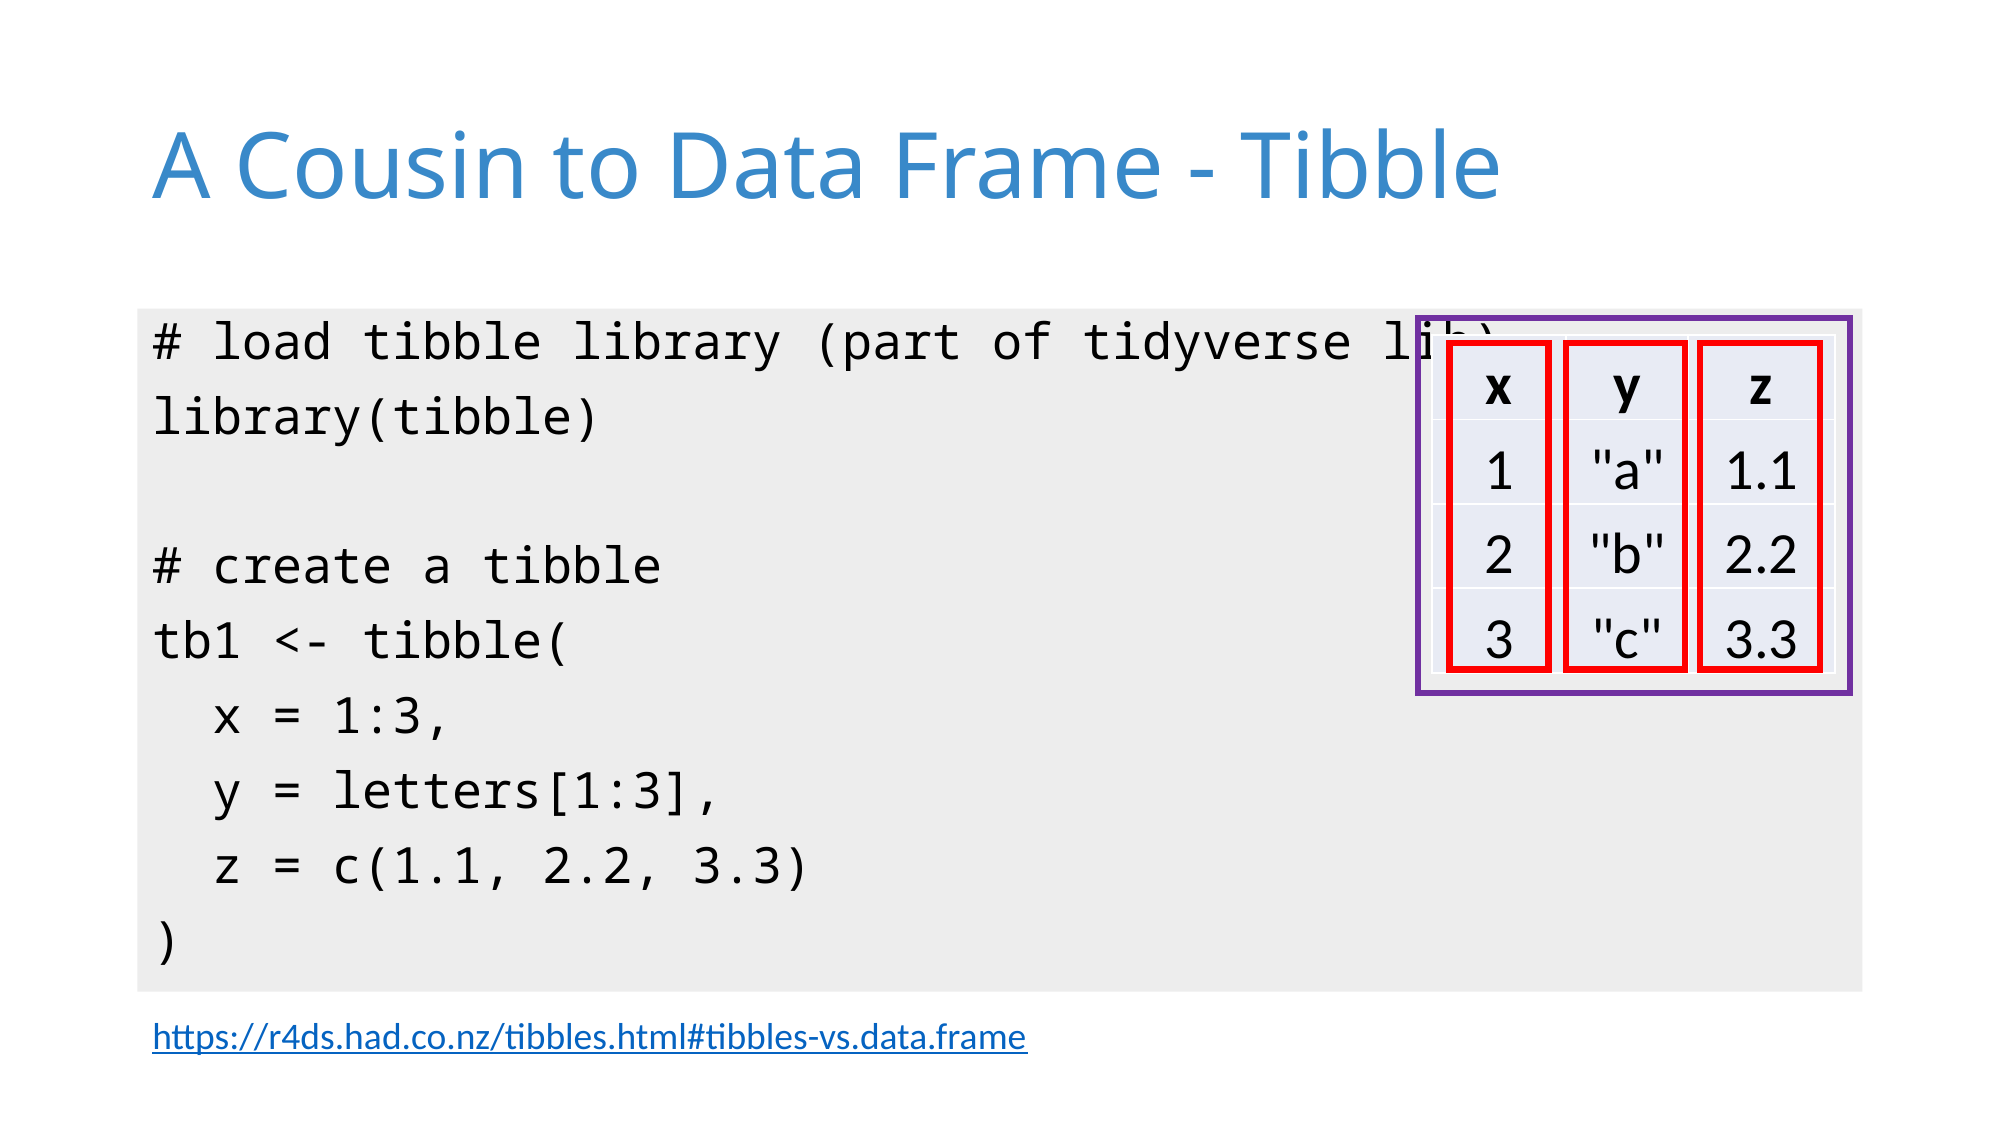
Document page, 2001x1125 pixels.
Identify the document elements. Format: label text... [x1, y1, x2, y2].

text_box # load tibble library (part of tidyverse lib) library(tibble) # create a tibble tb1 <- tibble( x = 1:3, y = letters[1:3], z = c(1.1, 2.2, 3.3) ) [137, 308, 1863, 992]
text_box https://r4ds.had.co.nz/tibbles.html#tibbles-vs.data.frame [137, 1004, 1173, 1065]
title A Cousin to Data Frame - Tibble [137, 59, 1863, 278]
text_box [1417, 317, 1851, 694]
